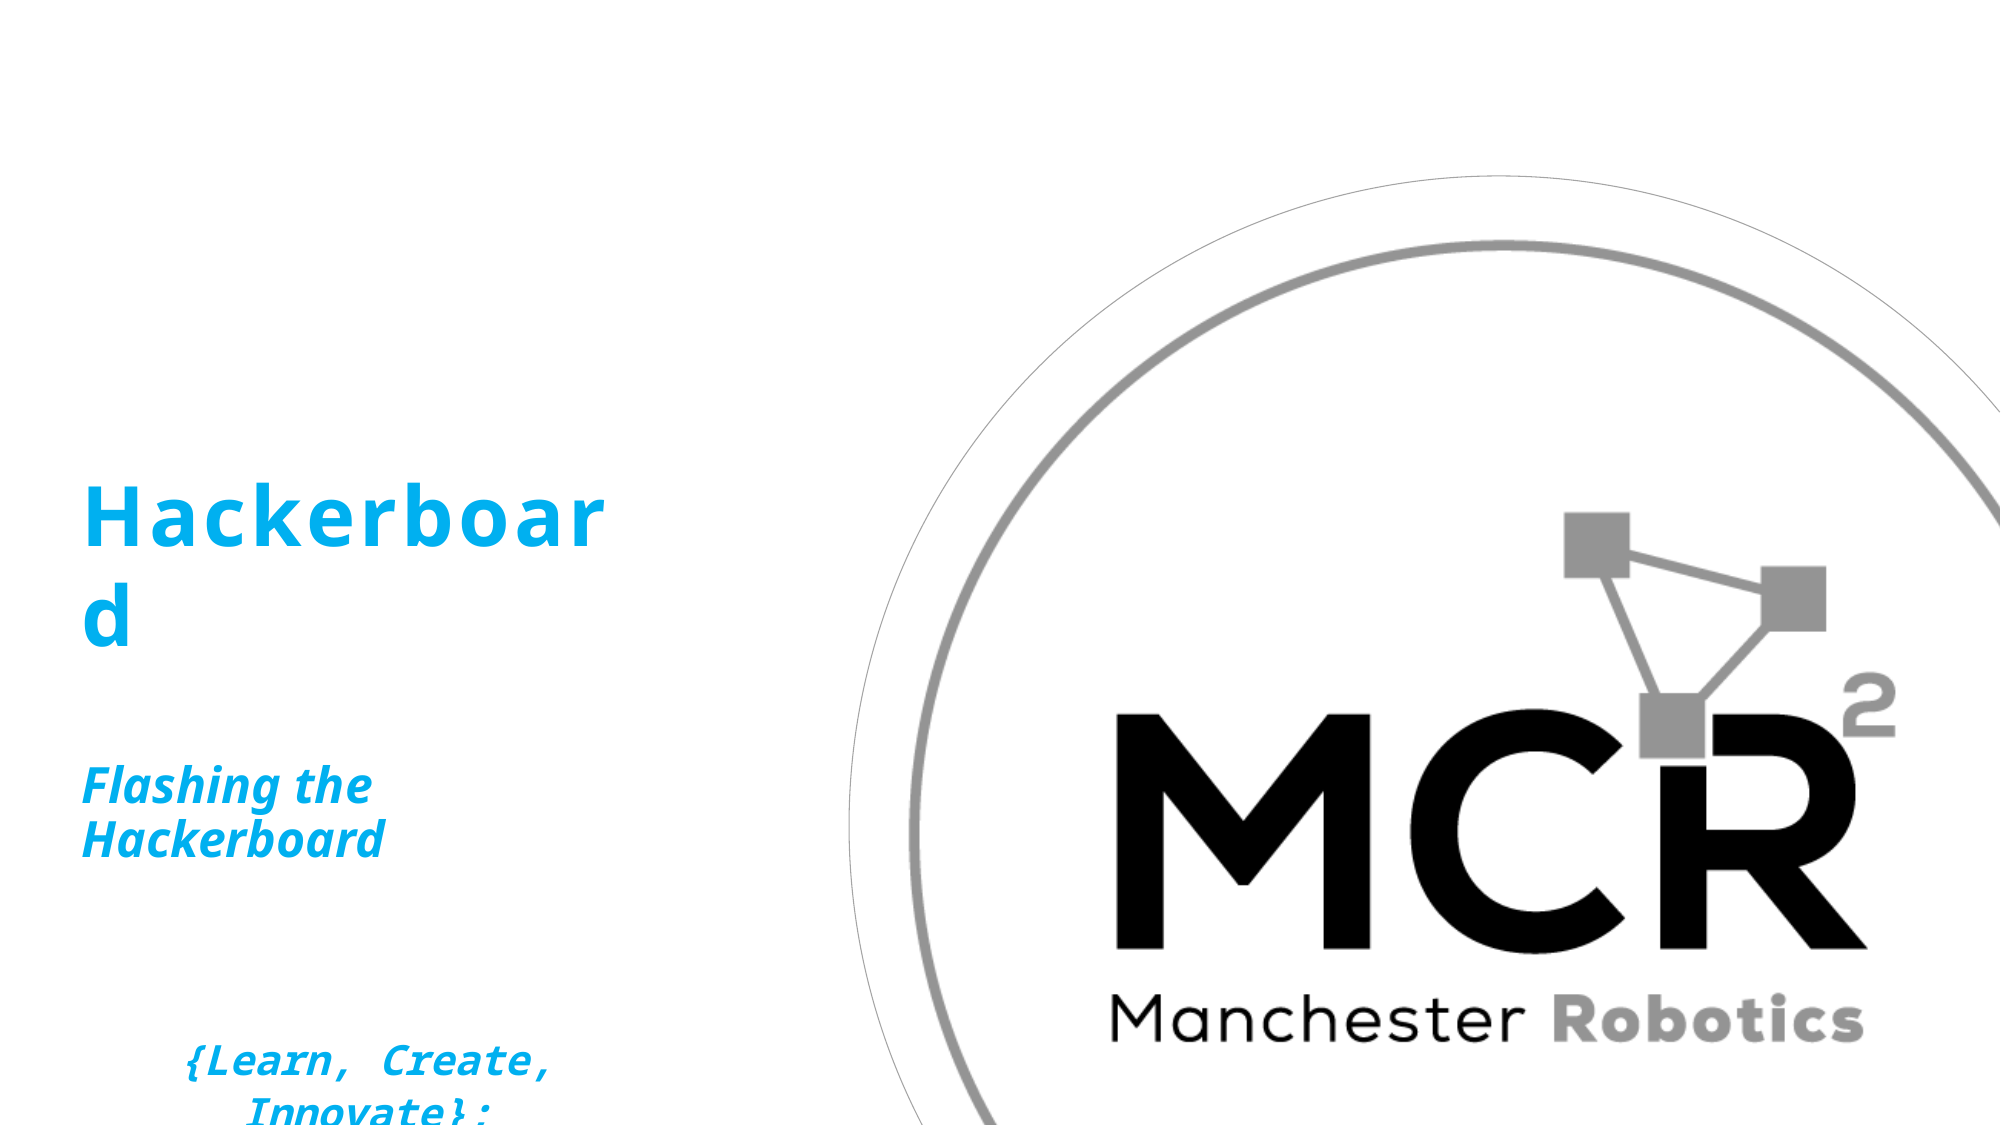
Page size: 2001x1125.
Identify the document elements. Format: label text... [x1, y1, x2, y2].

subtitle Flashing the Hackerboard [66, 753, 667, 898]
title Hackerboard [66, 453, 667, 671]
